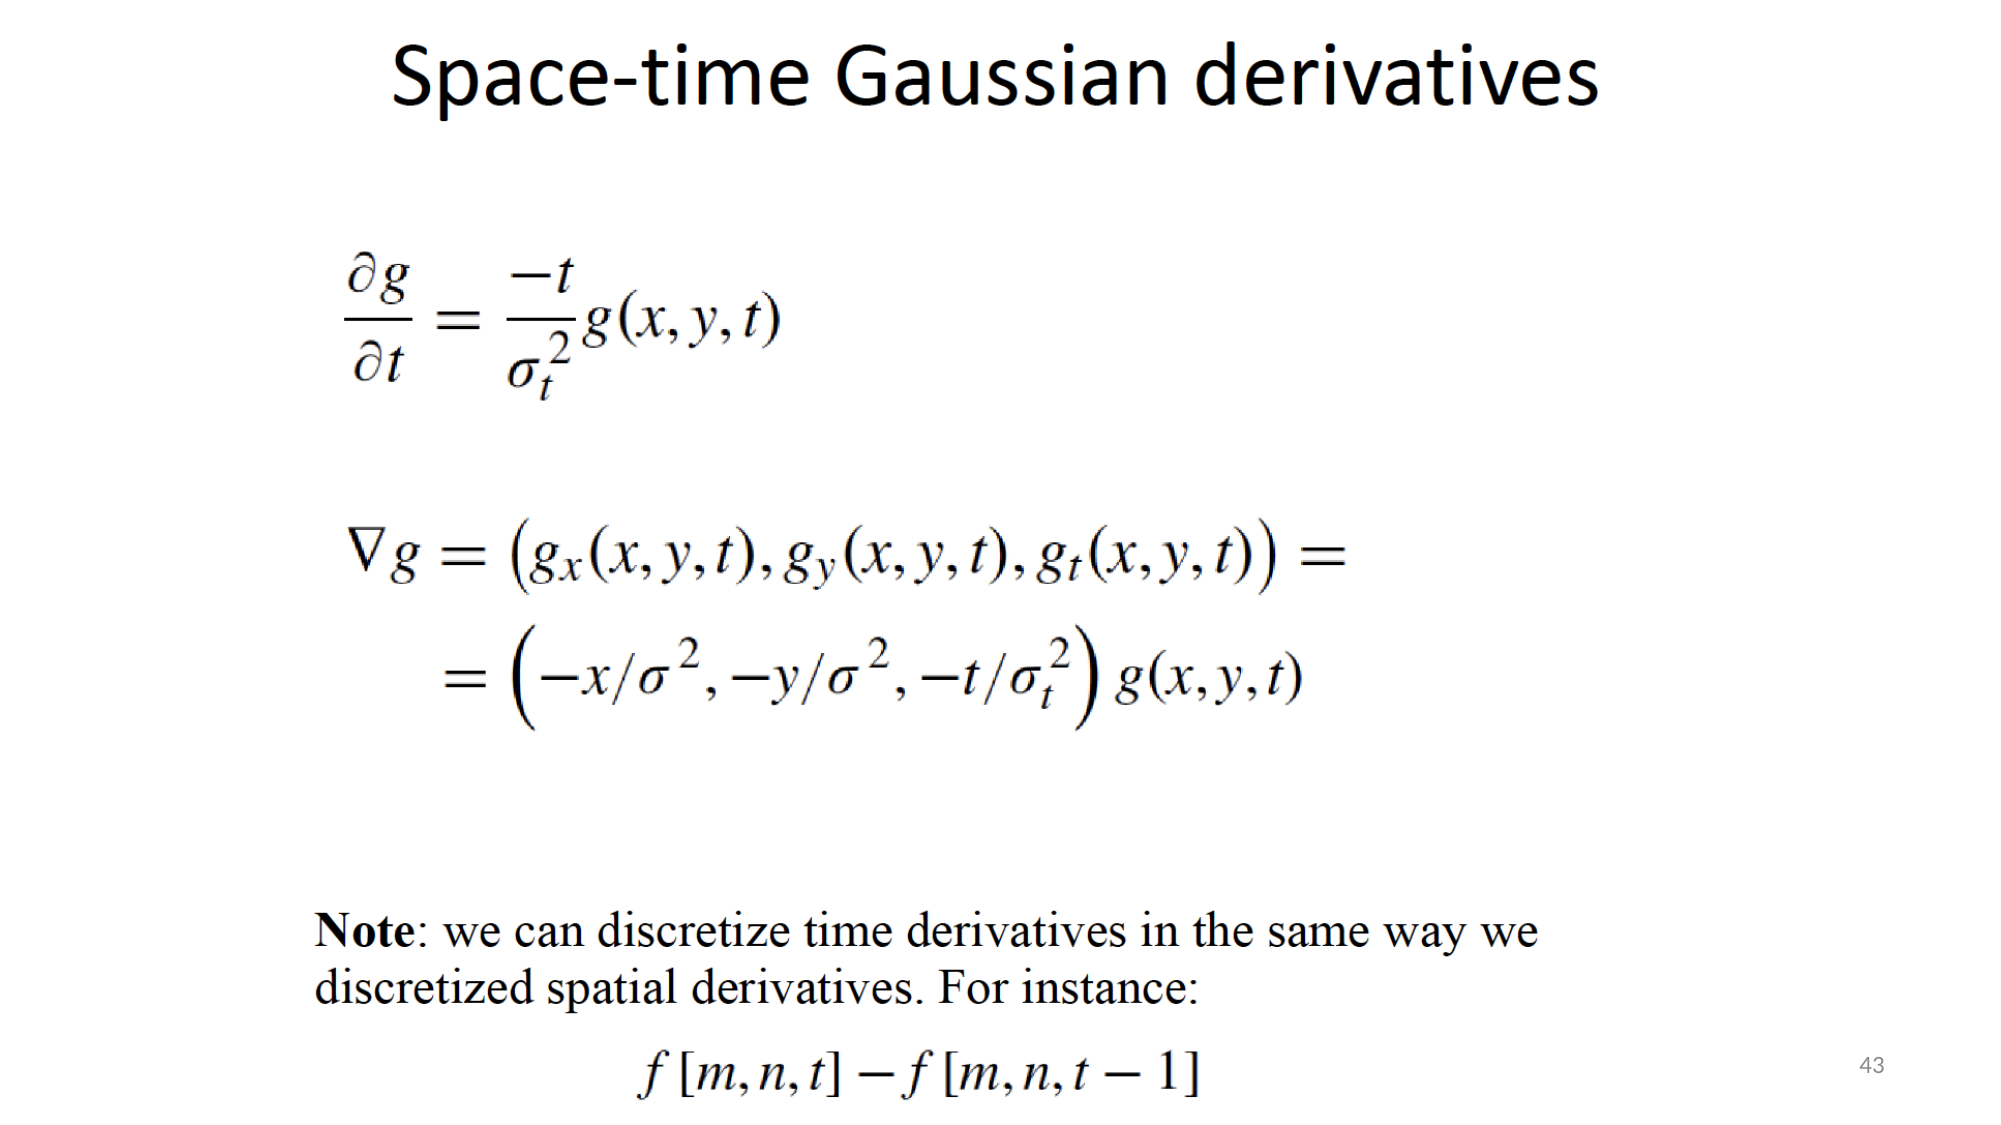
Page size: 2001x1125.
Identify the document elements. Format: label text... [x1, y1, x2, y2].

slide_number 43 [1722, 1024, 1900, 1103]
picture [278, 0, 1722, 1125]
